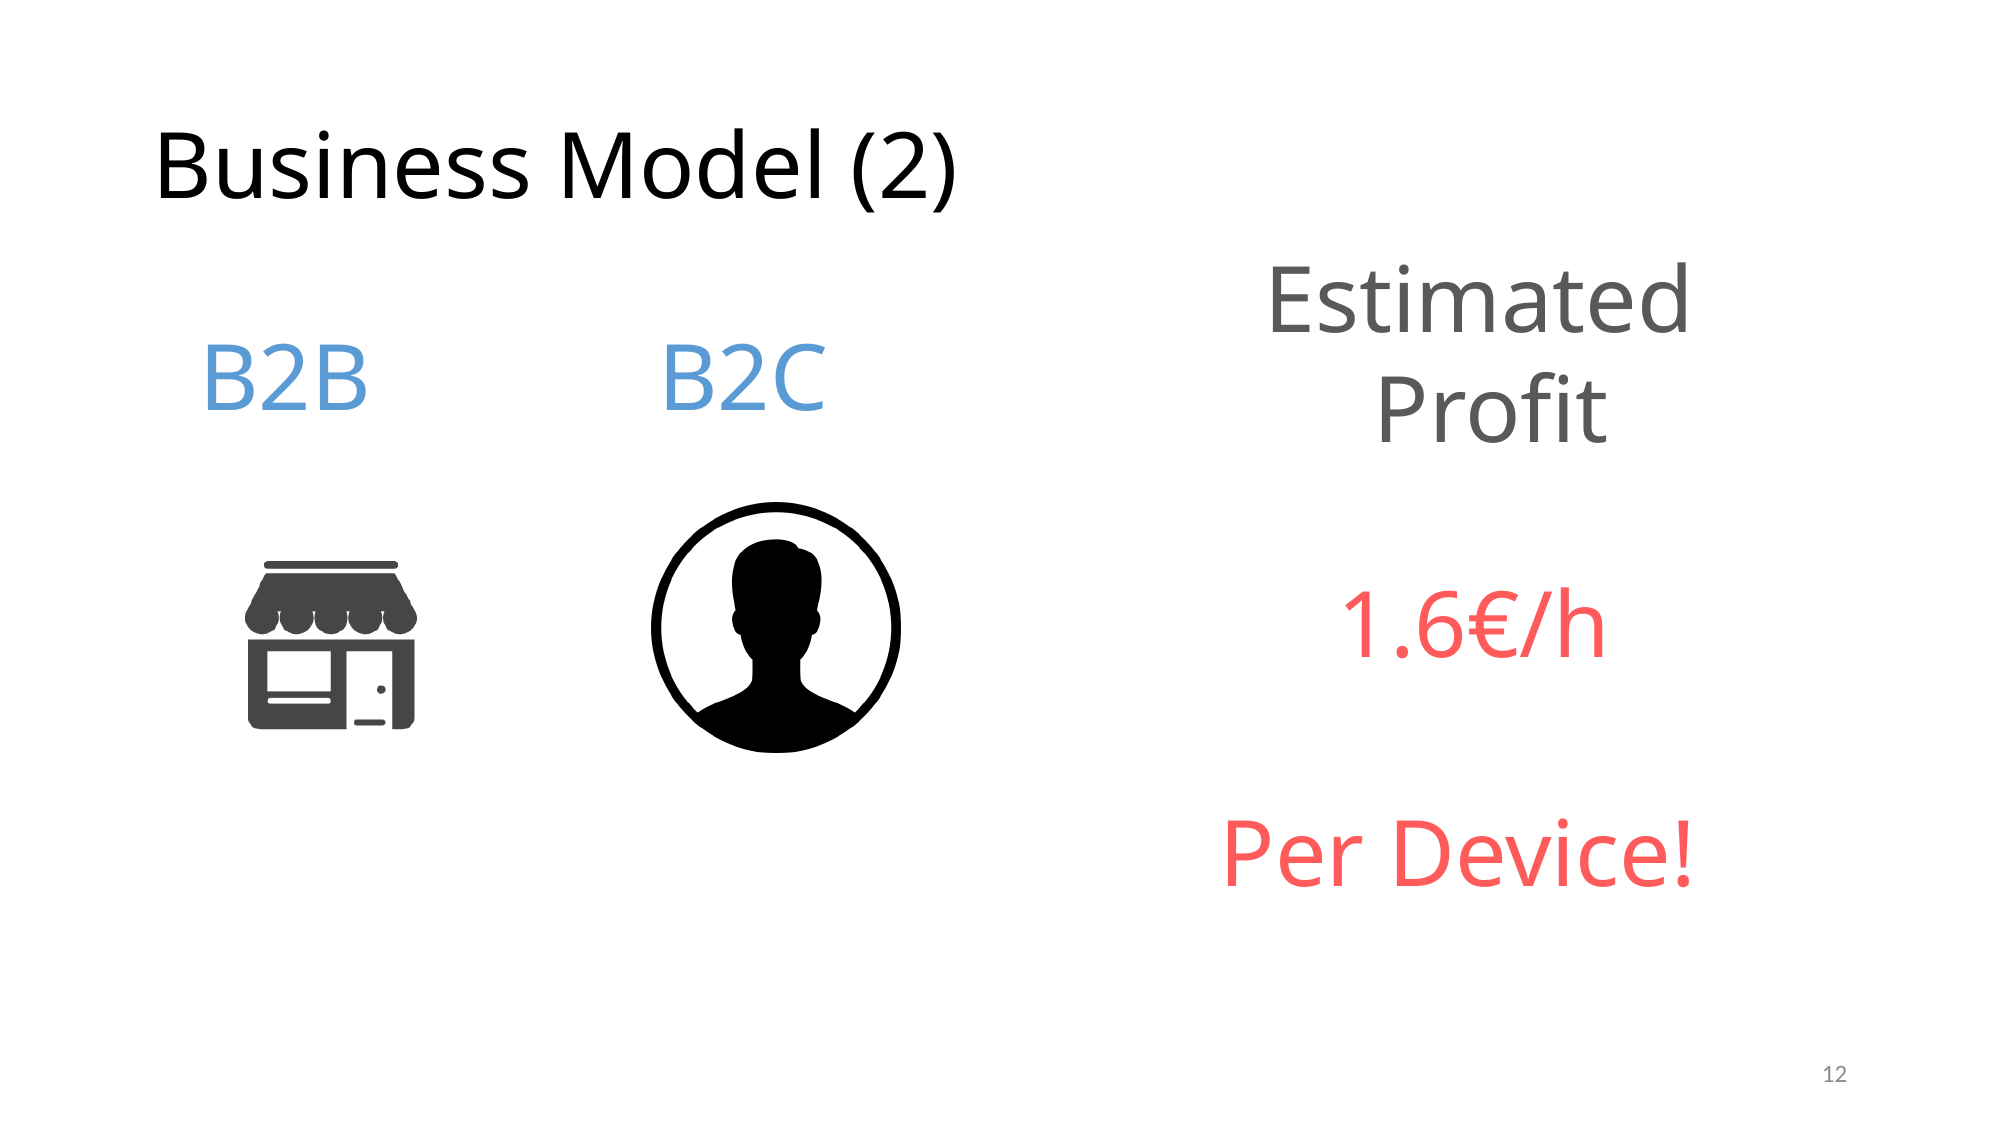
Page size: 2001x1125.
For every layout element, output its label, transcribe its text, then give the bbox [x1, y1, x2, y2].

text_box B2B [184, 318, 442, 444]
text_box B2C [643, 318, 901, 444]
picture [220, 538, 441, 753]
picture [651, 502, 901, 753]
text_box 1.6€/h [1322, 546, 1661, 709]
text_box Estimated Profit [1249, 233, 1734, 469]
title Business Model (2) [137, 59, 1863, 278]
text_box Per Device! [1204, 775, 1831, 938]
slide_number 12 [1412, 1042, 1863, 1103]
